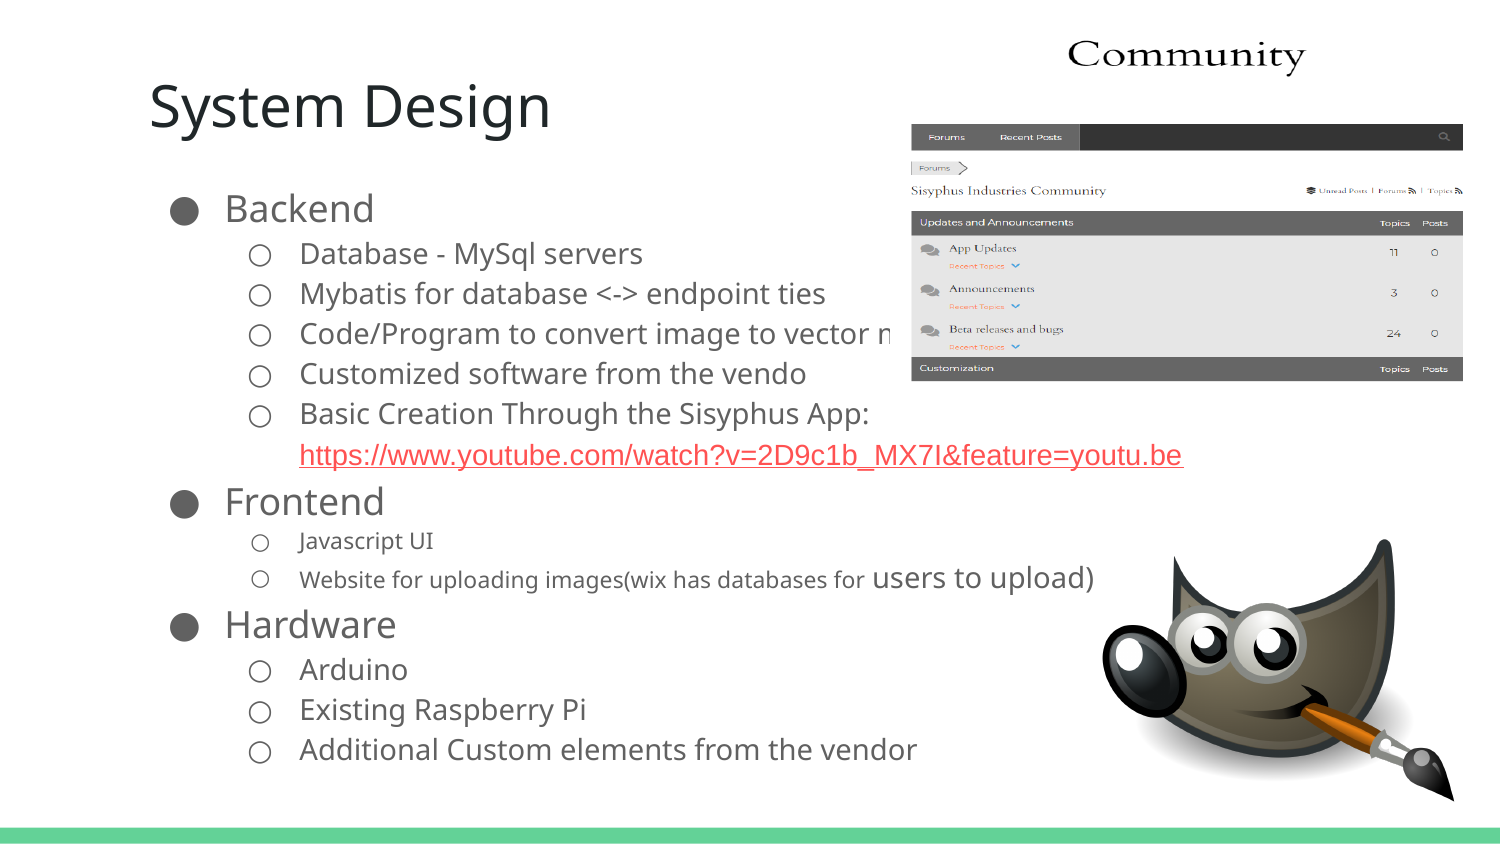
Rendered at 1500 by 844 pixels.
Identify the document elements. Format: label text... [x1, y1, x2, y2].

title System Design [134, 53, 884, 163]
picture [1097, 476, 1466, 844]
picture [889, 21, 1482, 382]
list Backend Database - MySql servers Mybatis for database <-> endpoint ties Code/Program to convert image to vector map Customized software from the vendo Basic Creation Through the Sisyphus App: https://www.youtube.com/watch?v=2D9c1b_MX7I&feature=youtu.be Frontend Javascript UI Website for uploading images(wix has databases for users to upload) Hardware Arduino Existing Raspberry Pi Additional Custom elements from the vendor [134, 163, 1366, 565]
